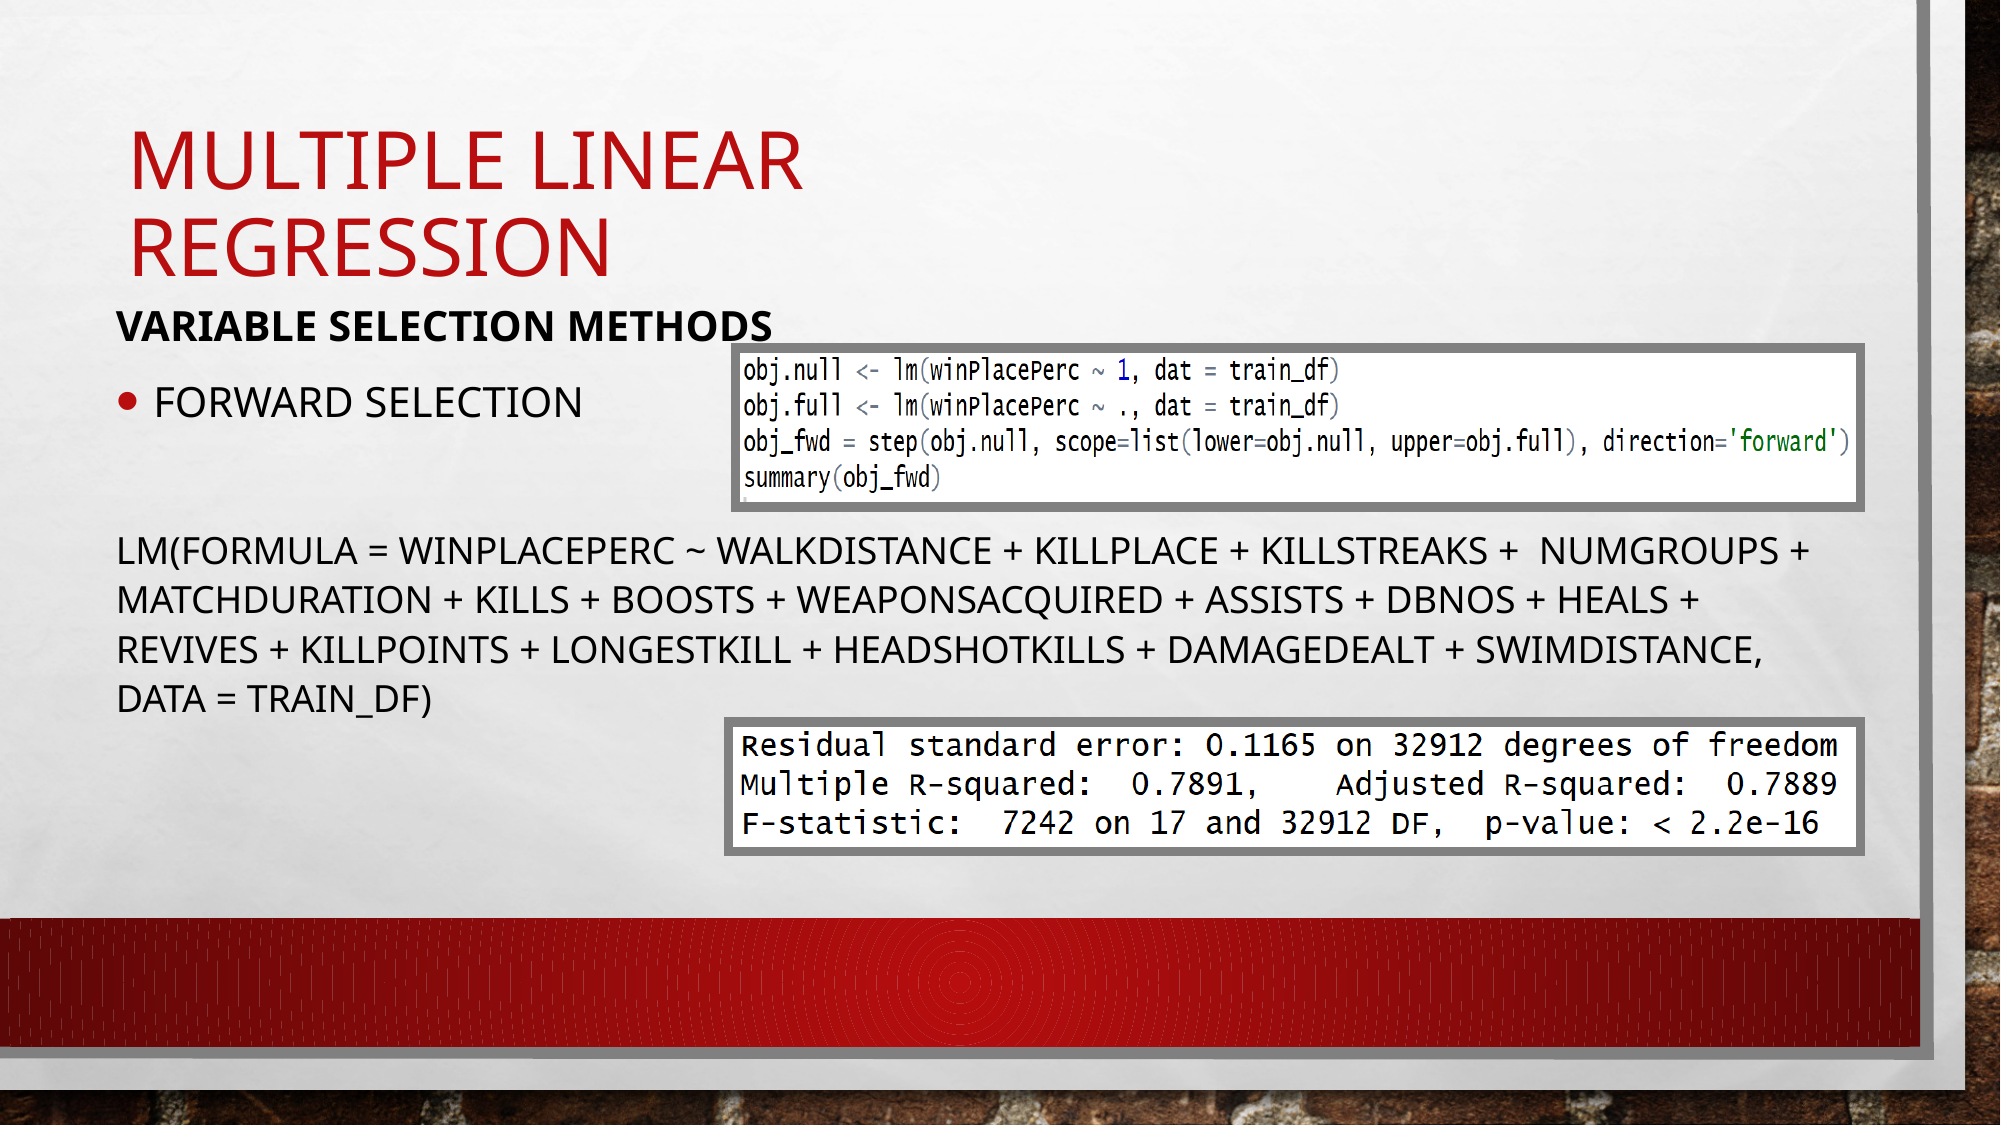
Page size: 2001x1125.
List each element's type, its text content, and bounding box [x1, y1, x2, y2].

title Multiple Linear Regression [112, 112, 1163, 278]
list Variable selection methods Forward selection lm(formula = winPlacePerc ~ walkDistance + killPlace + killStreaks + numGroups + matchDuration + kills + boosts + weaponsAcquired + assists + DBNOs + heals + revives + killPoints + longestKill + headshotKills + damageDealt + swimDistance, data = train_df) [100, 278, 1856, 813]
picture [739, 352, 1856, 503]
picture [0, 0, 2000, 1125]
picture [733, 726, 1857, 847]
